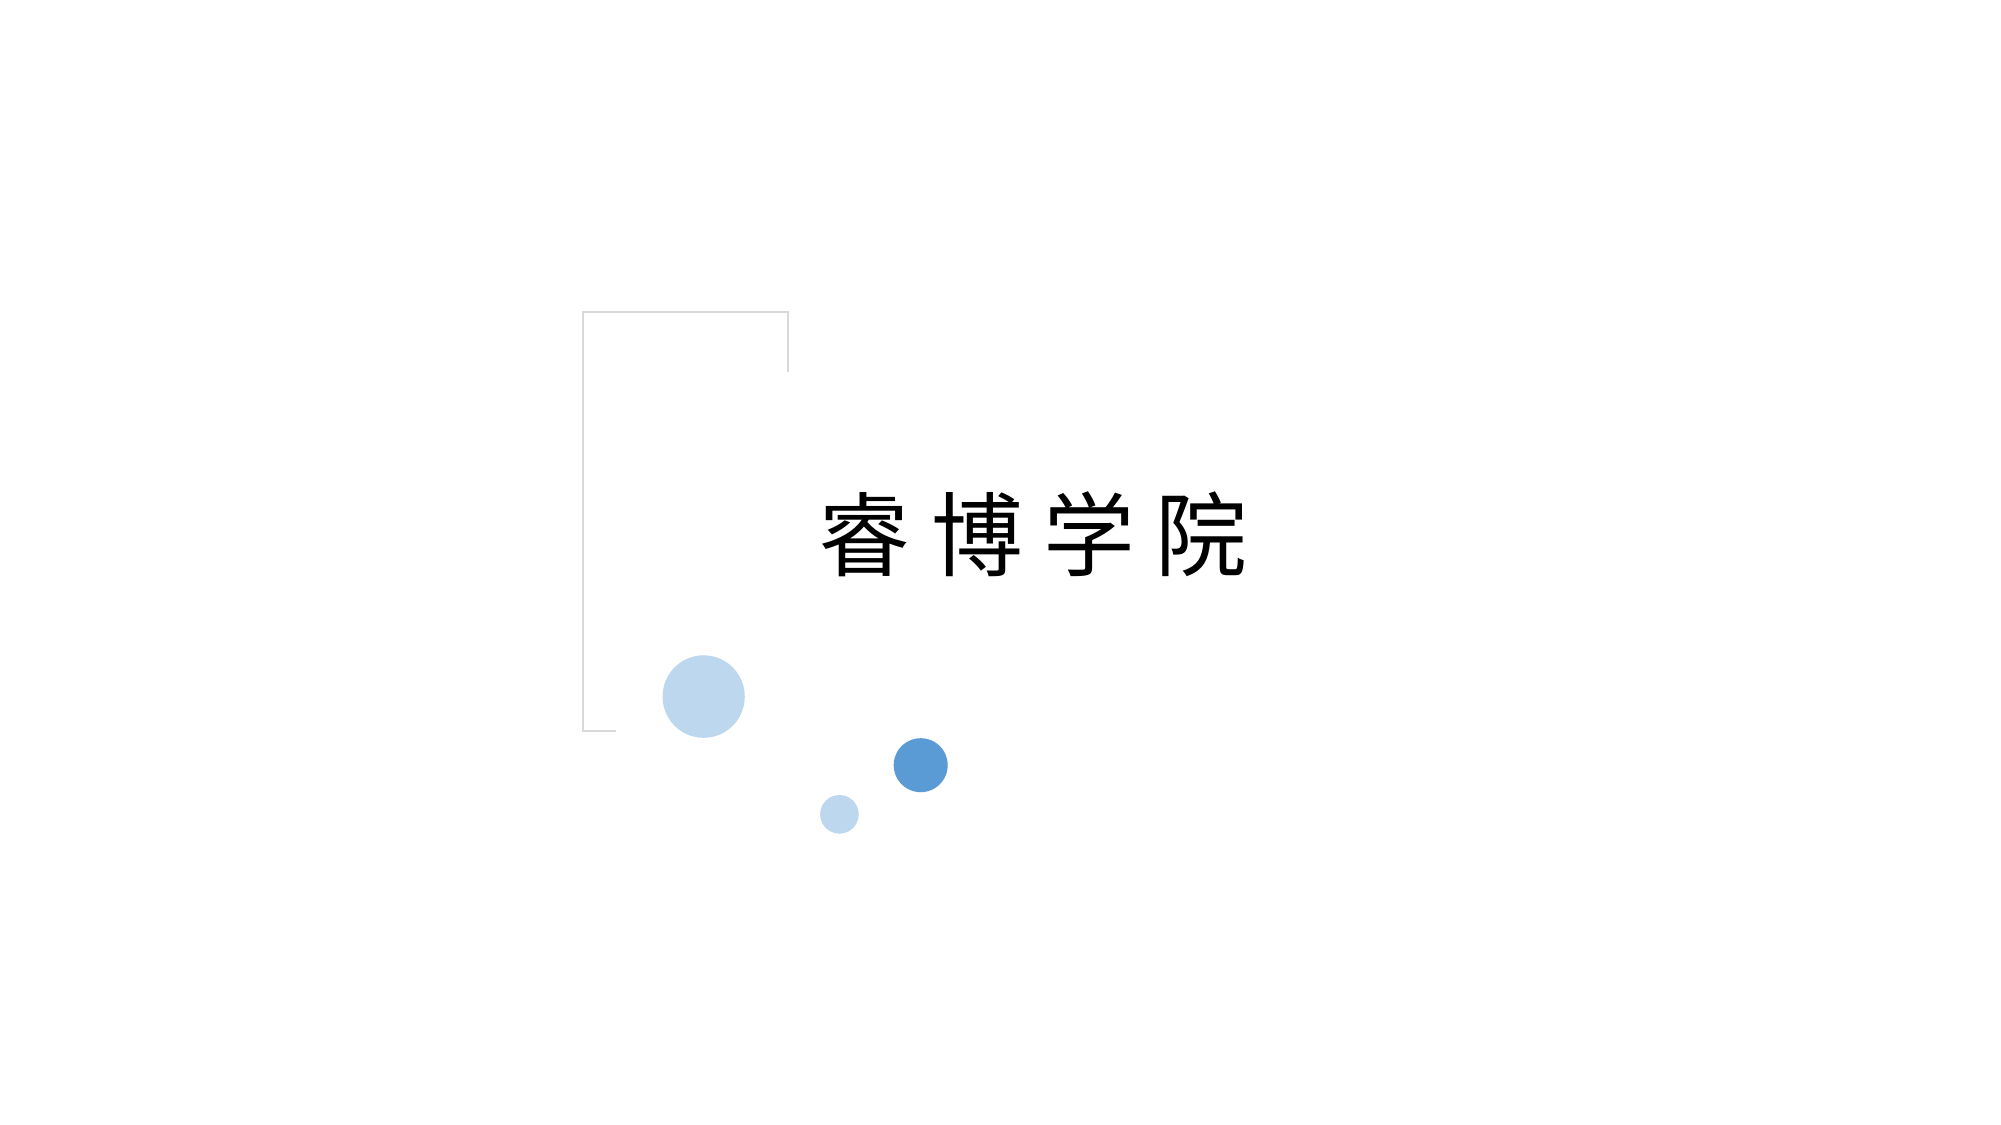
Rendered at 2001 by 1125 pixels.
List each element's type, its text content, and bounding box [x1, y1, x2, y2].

title 睿 博 学 院 [170, 431, 1896, 649]
